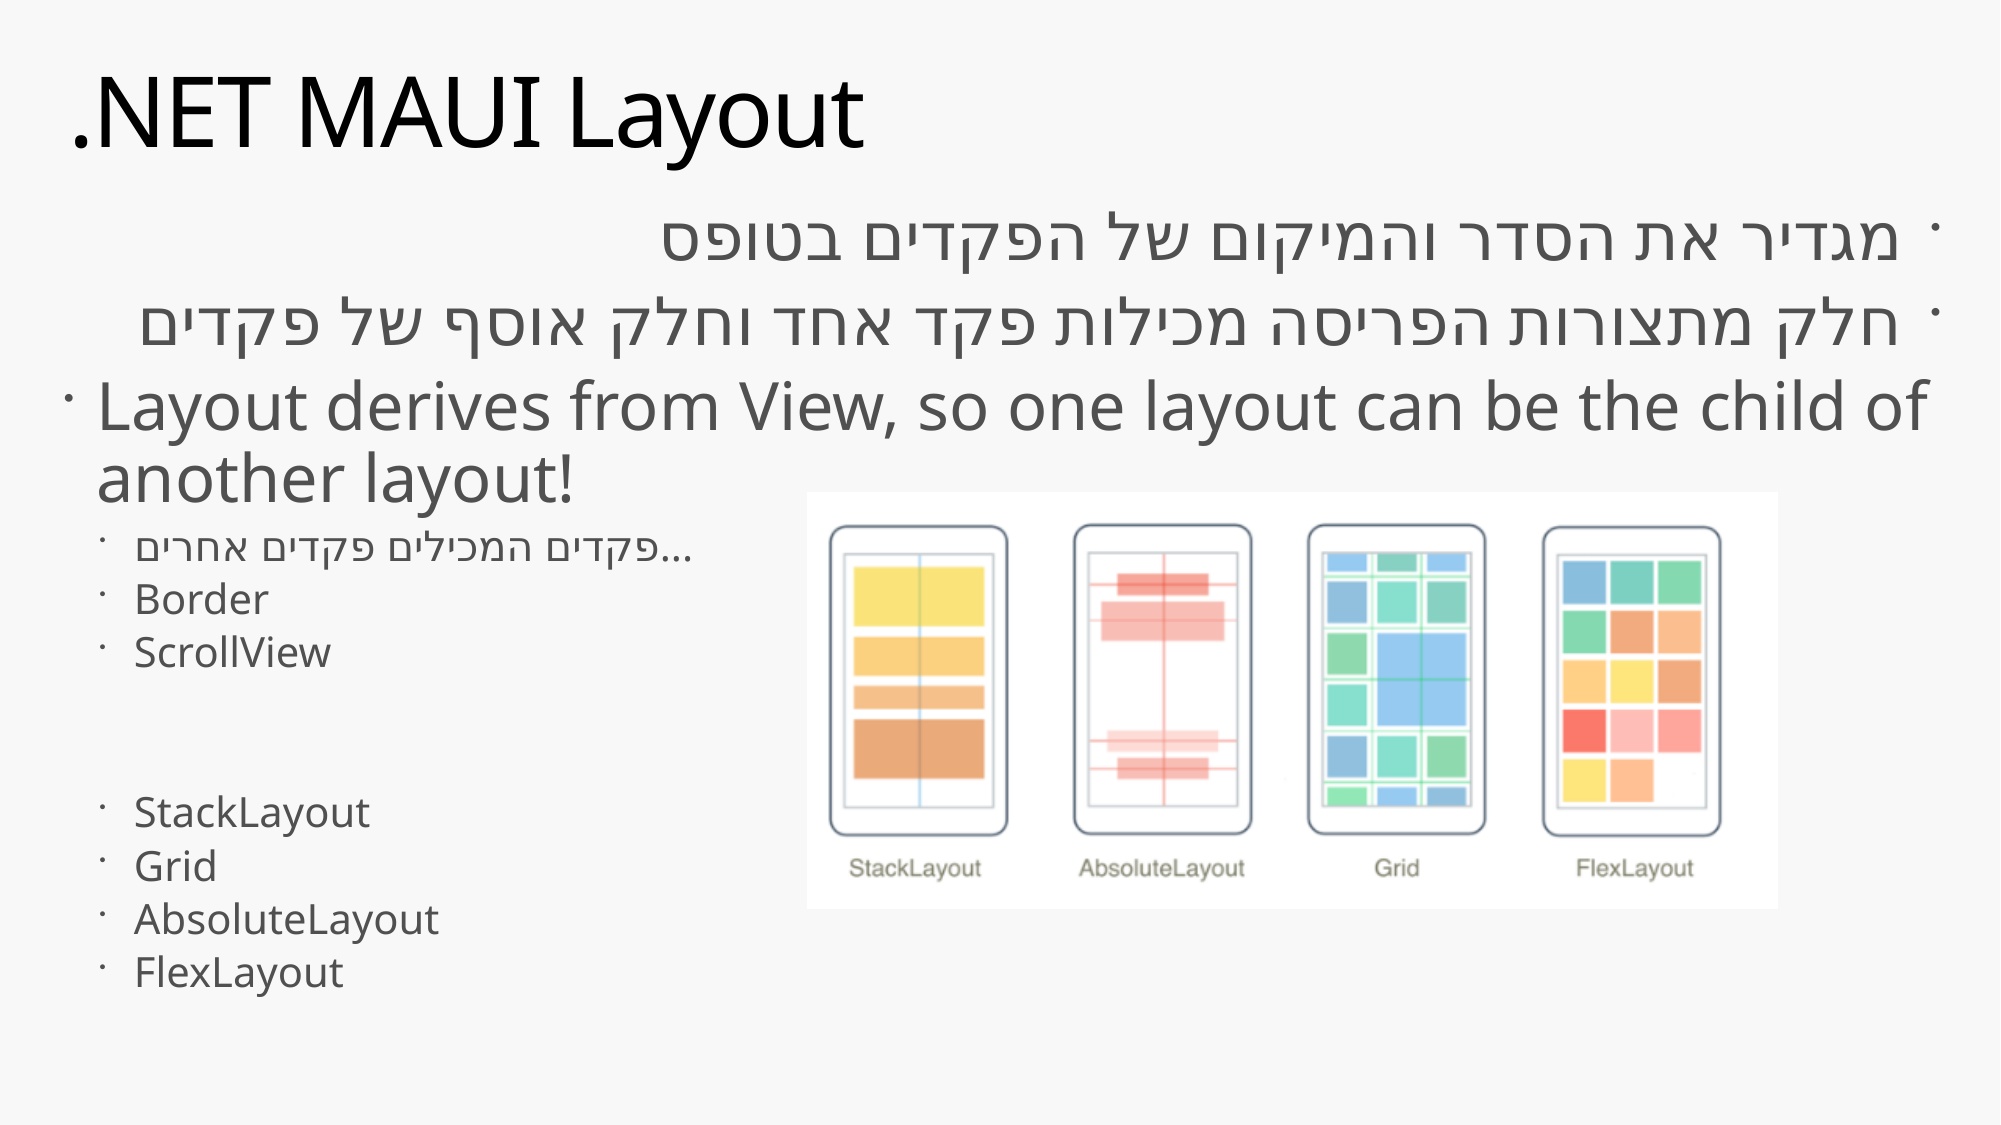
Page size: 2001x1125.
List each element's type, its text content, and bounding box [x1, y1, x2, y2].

text_box מגדיר את הסדר והמיקום של הפקדים בטופס חלק מתצורות הפריסה מכילות פקד אחד וחלק אוסף של פקדים Layout derives from View, so one layout can be the child of another layout! פקדים המכילים פקדים אחרים... Border ScrollView StackLayout Grid AbsoluteLayout FlexLayout [44, 195, 1957, 458]
picture [807, 492, 1779, 909]
title .NET MAUI Layout [44, 47, 1957, 195]
